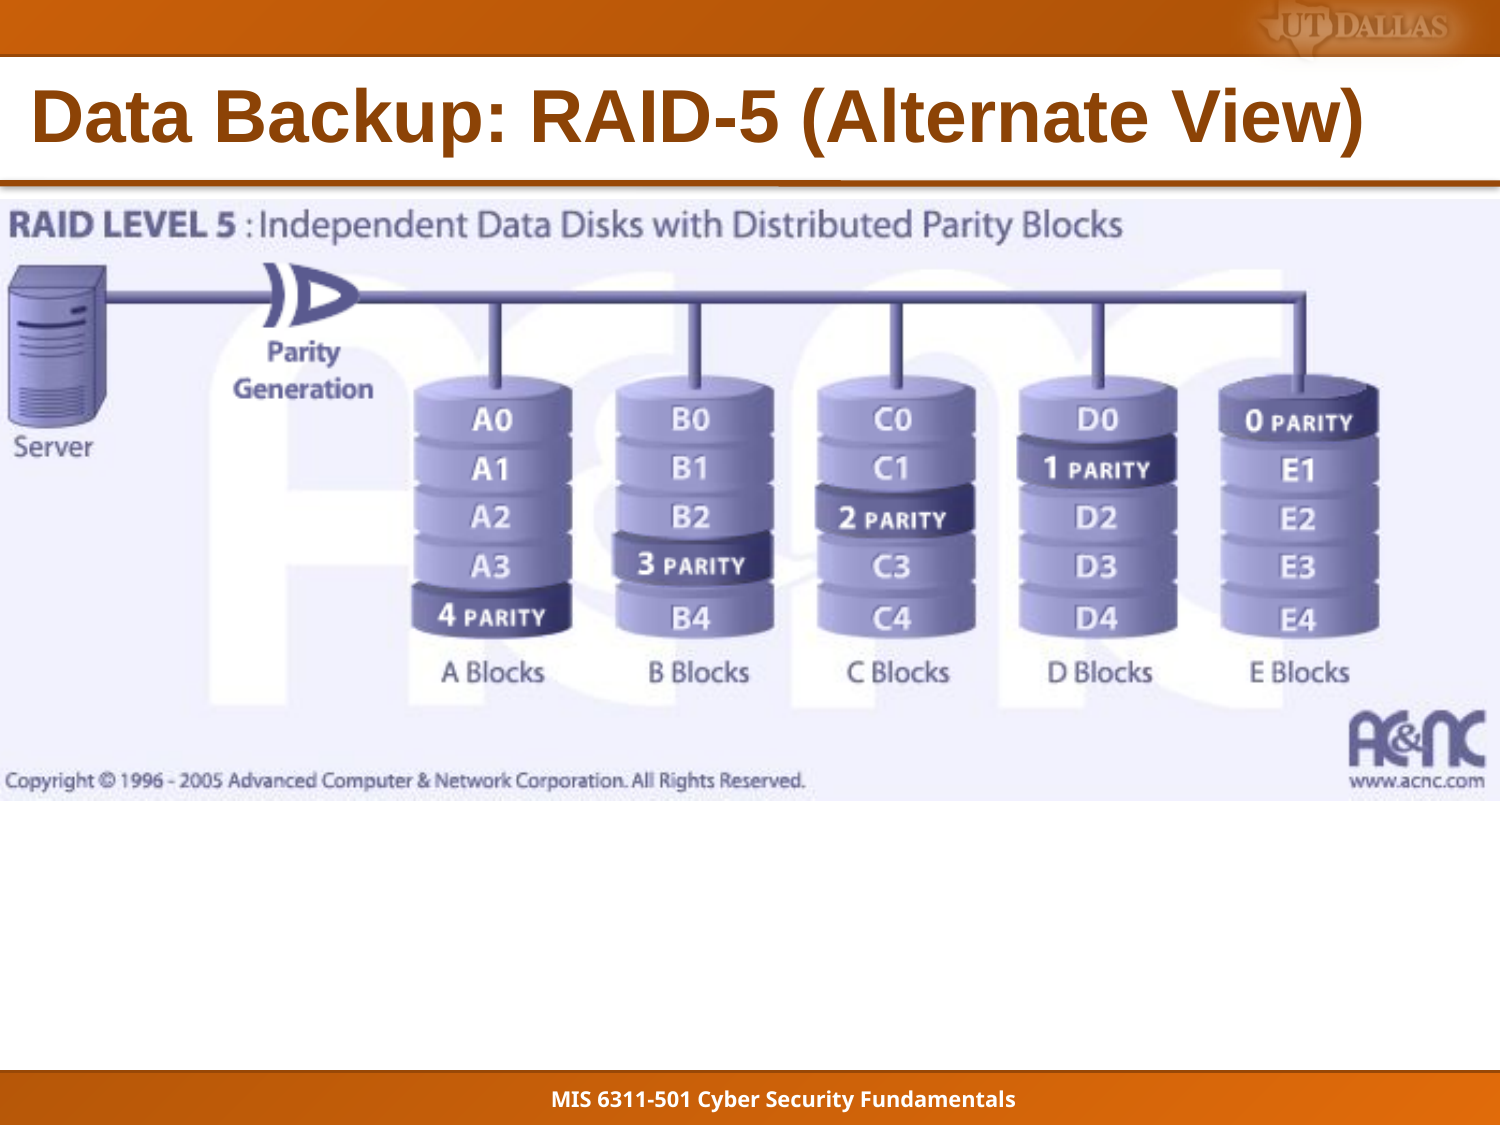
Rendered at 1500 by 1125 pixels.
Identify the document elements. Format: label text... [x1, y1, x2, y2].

picture [0, 199, 1500, 801]
picture [1218, 0, 1500, 62]
title Data Backup: RAID-5 (Alternate View) [0, 62, 1500, 176]
